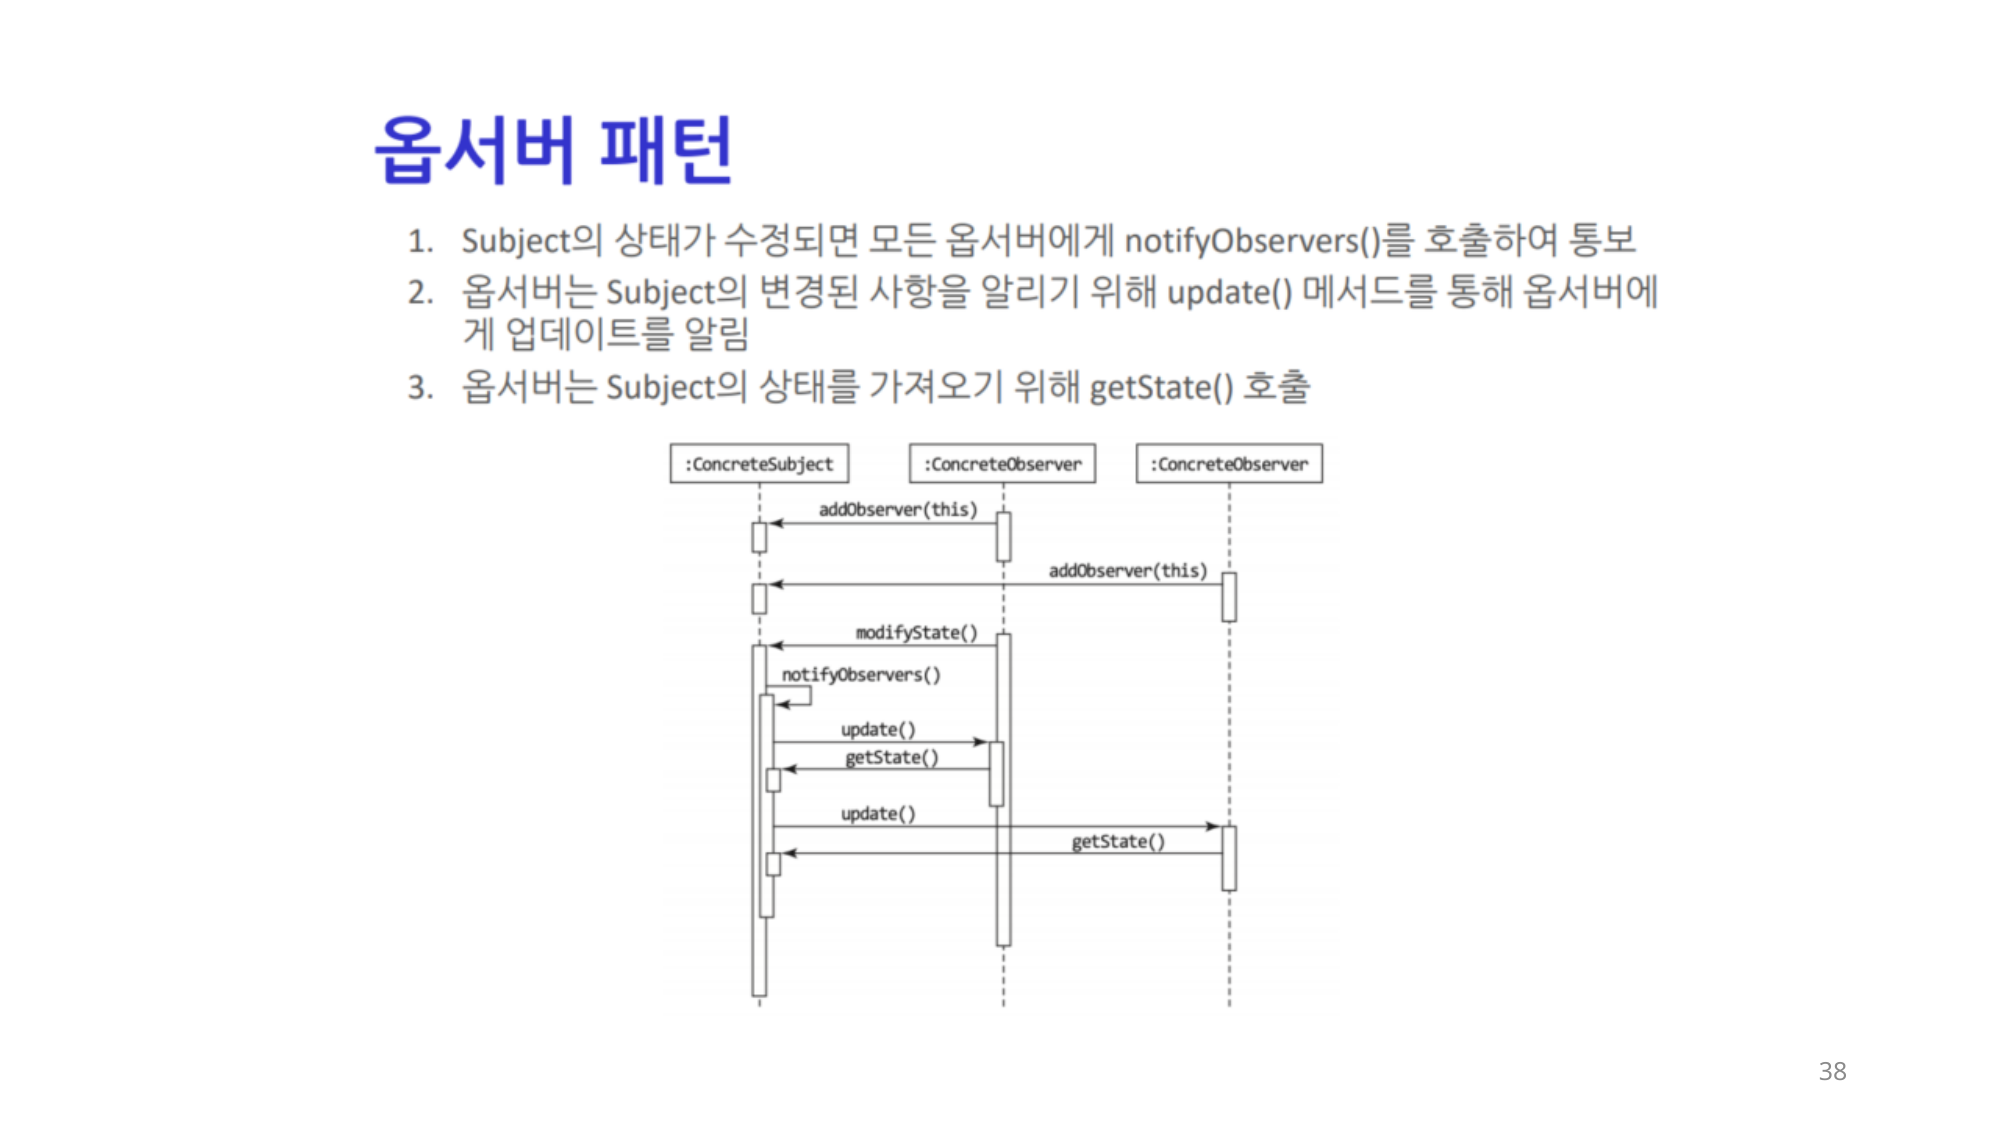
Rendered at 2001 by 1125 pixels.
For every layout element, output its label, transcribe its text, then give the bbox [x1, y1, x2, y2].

picture [328, 91, 1672, 1034]
slide_number 38 [1412, 1042, 1863, 1103]
